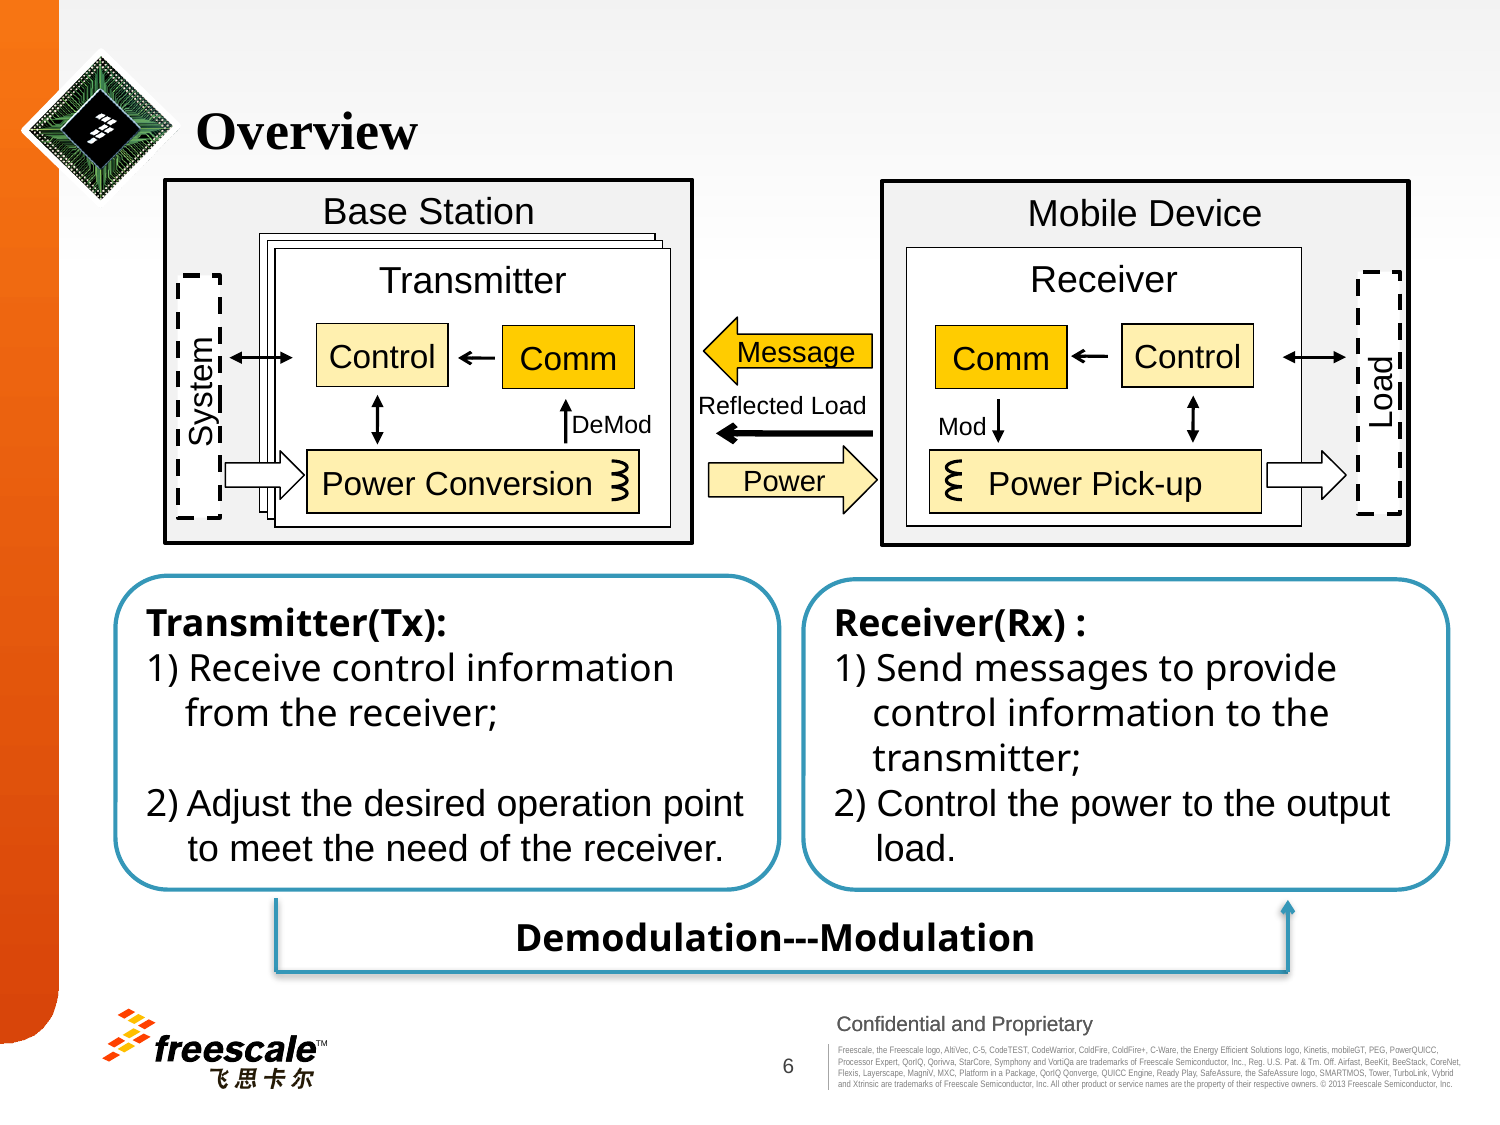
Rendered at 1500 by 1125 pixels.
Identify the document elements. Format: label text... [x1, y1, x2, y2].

picture [104, 129, 180, 208]
text_box Receiver(Rx) : 1) Send messages to provide control information to the transmitter; 2) Control the power to the output load. [801, 577, 1451, 892]
text_box Transmitter(Tx): 1) Receive control information from the receiver; 2) Adjust the desired operation point to meet the need of the receiver. [113, 573, 782, 892]
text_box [275, 898, 1289, 973]
title Overview [180, 73, 1452, 182]
picture [206, 1065, 322, 1089]
picture [23, 135, 98, 208]
picture [106, 50, 180, 122]
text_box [165, 179, 1409, 546]
picture [23, 50, 97, 126]
picture [30, 57, 172, 199]
